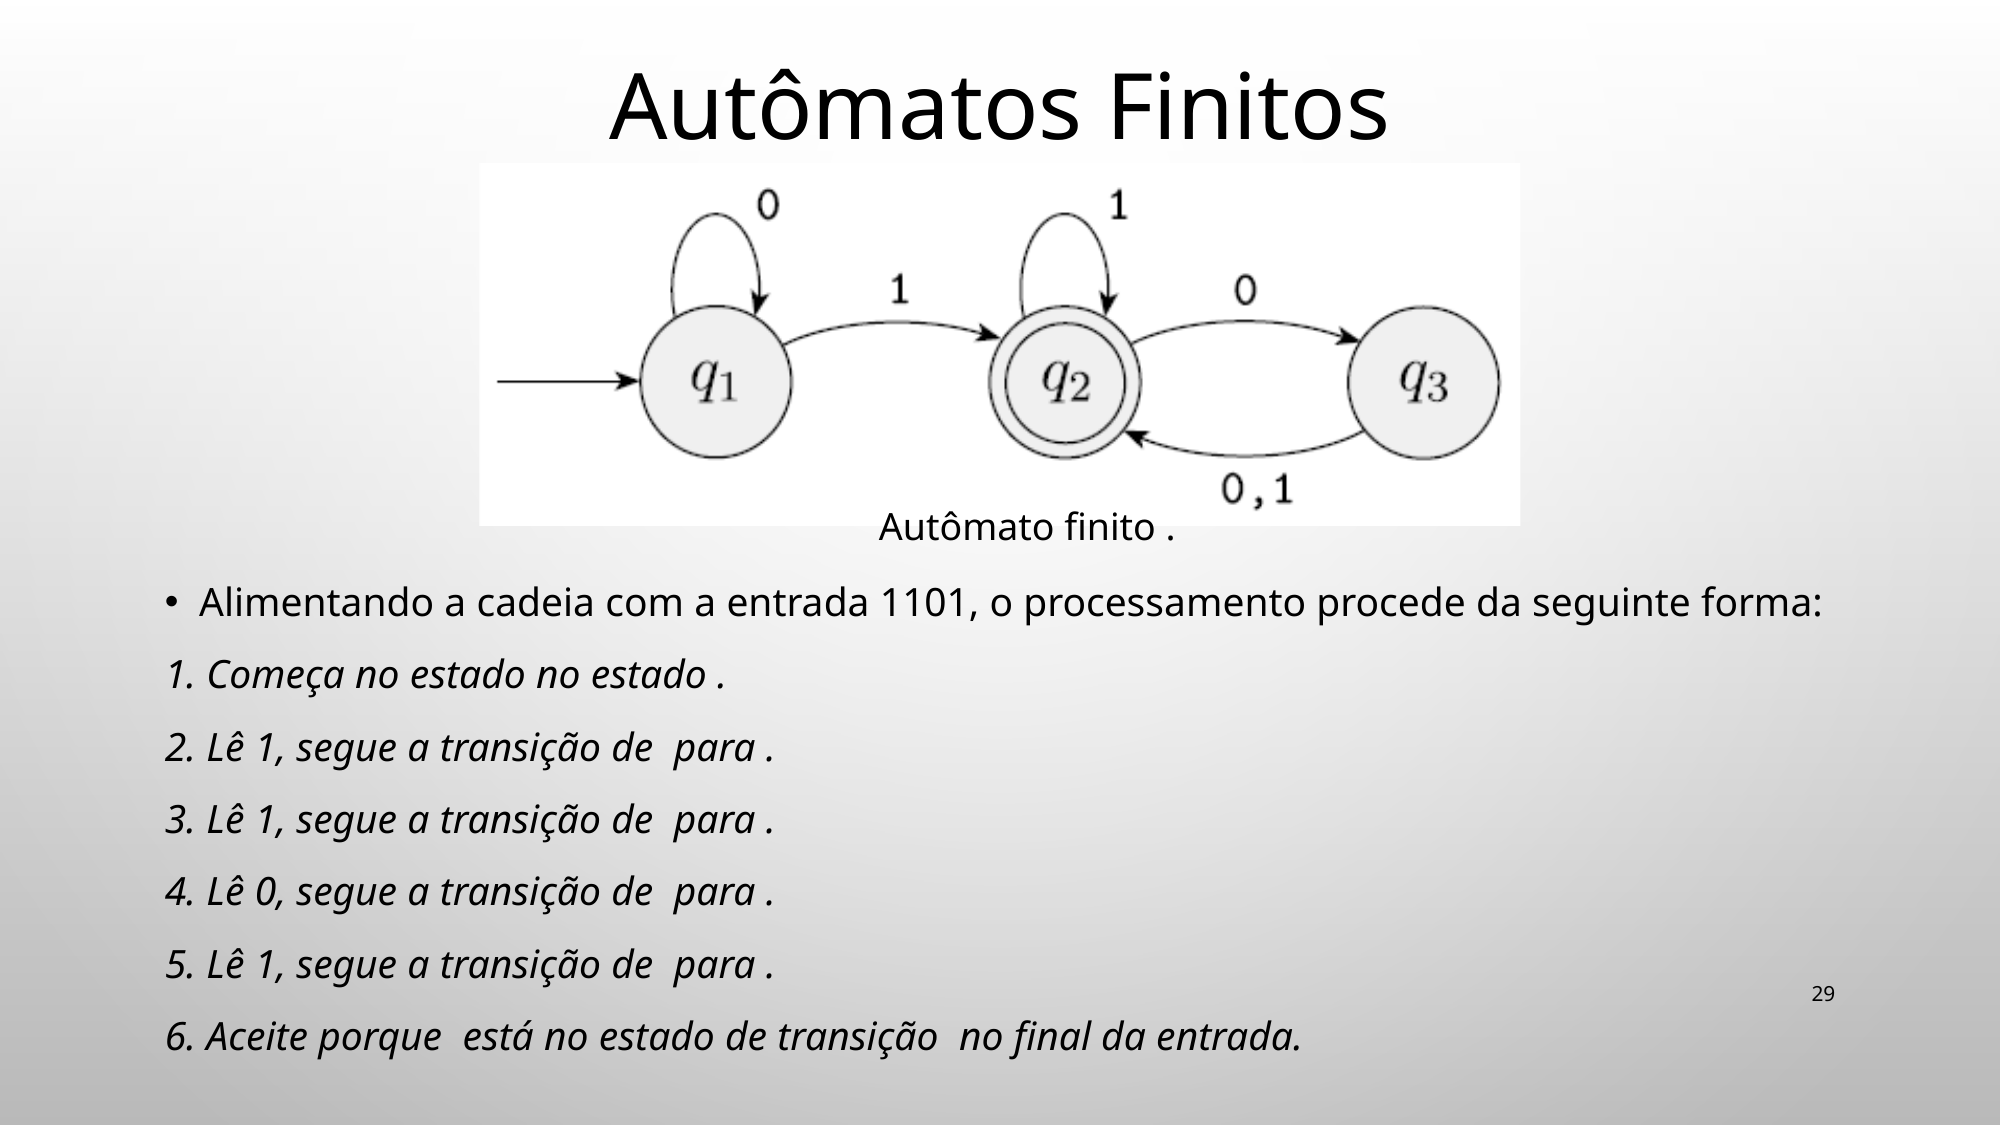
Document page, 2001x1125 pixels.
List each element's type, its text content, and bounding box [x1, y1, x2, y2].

slide_number 29 [1724, 965, 1851, 1025]
title Autômatos Finitos [149, 44, 1851, 175]
picture [0, 0, 2000, 1125]
